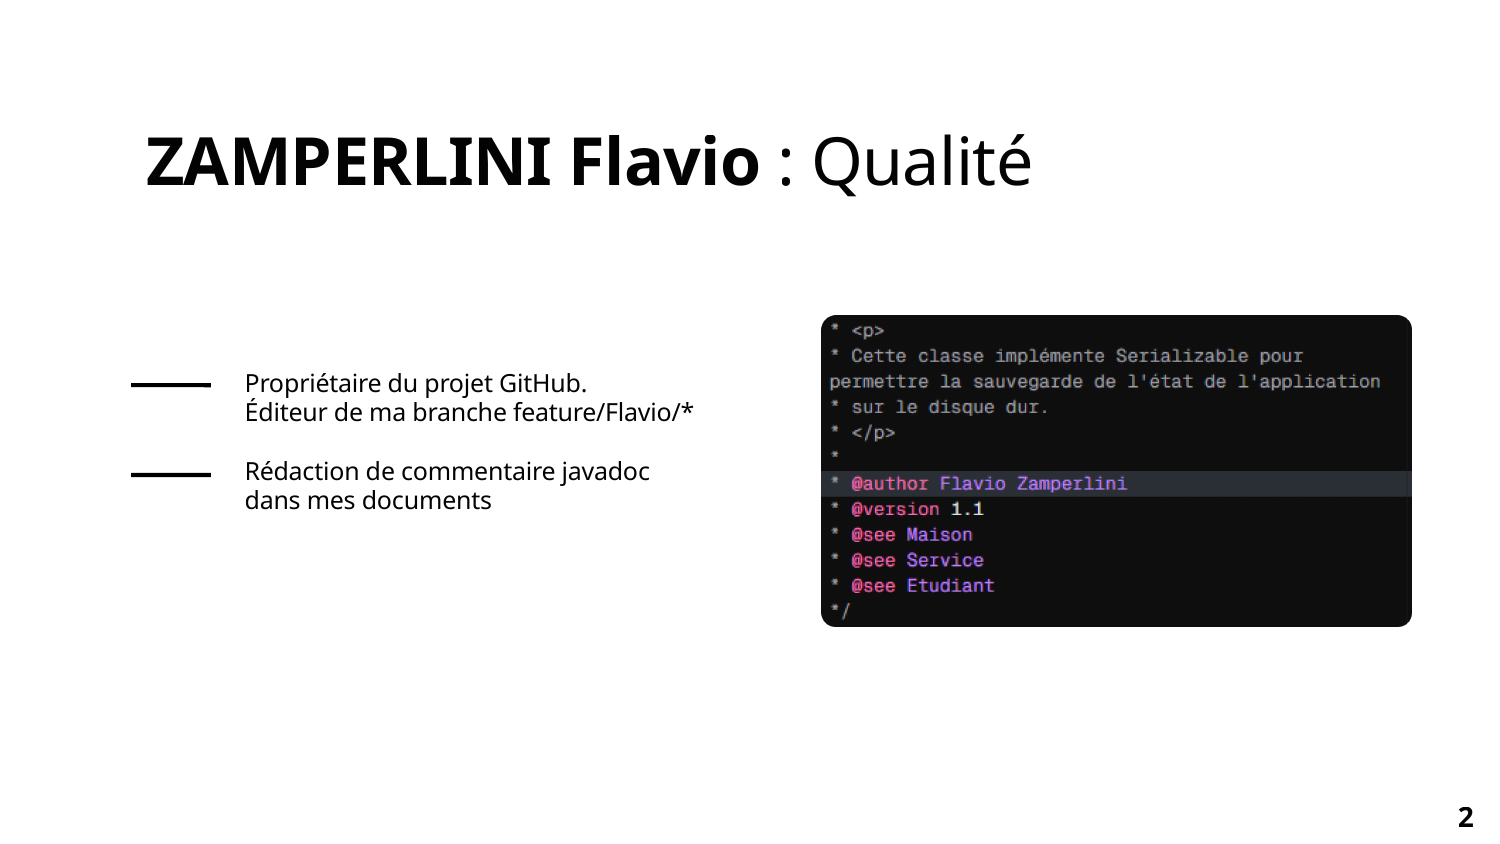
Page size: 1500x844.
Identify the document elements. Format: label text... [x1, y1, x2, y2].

text_box Propriétaire du projet GitHub. Éditeur de ma branche feature/Flavio/* Rédaction de commentaire javadoc dans mes documents [229, 337, 712, 546]
text_box 2 [1411, 798, 1500, 834]
picture [821, 315, 1412, 627]
text_box ZAMPERLINI Flavio : Qualité [131, 119, 1155, 200]
